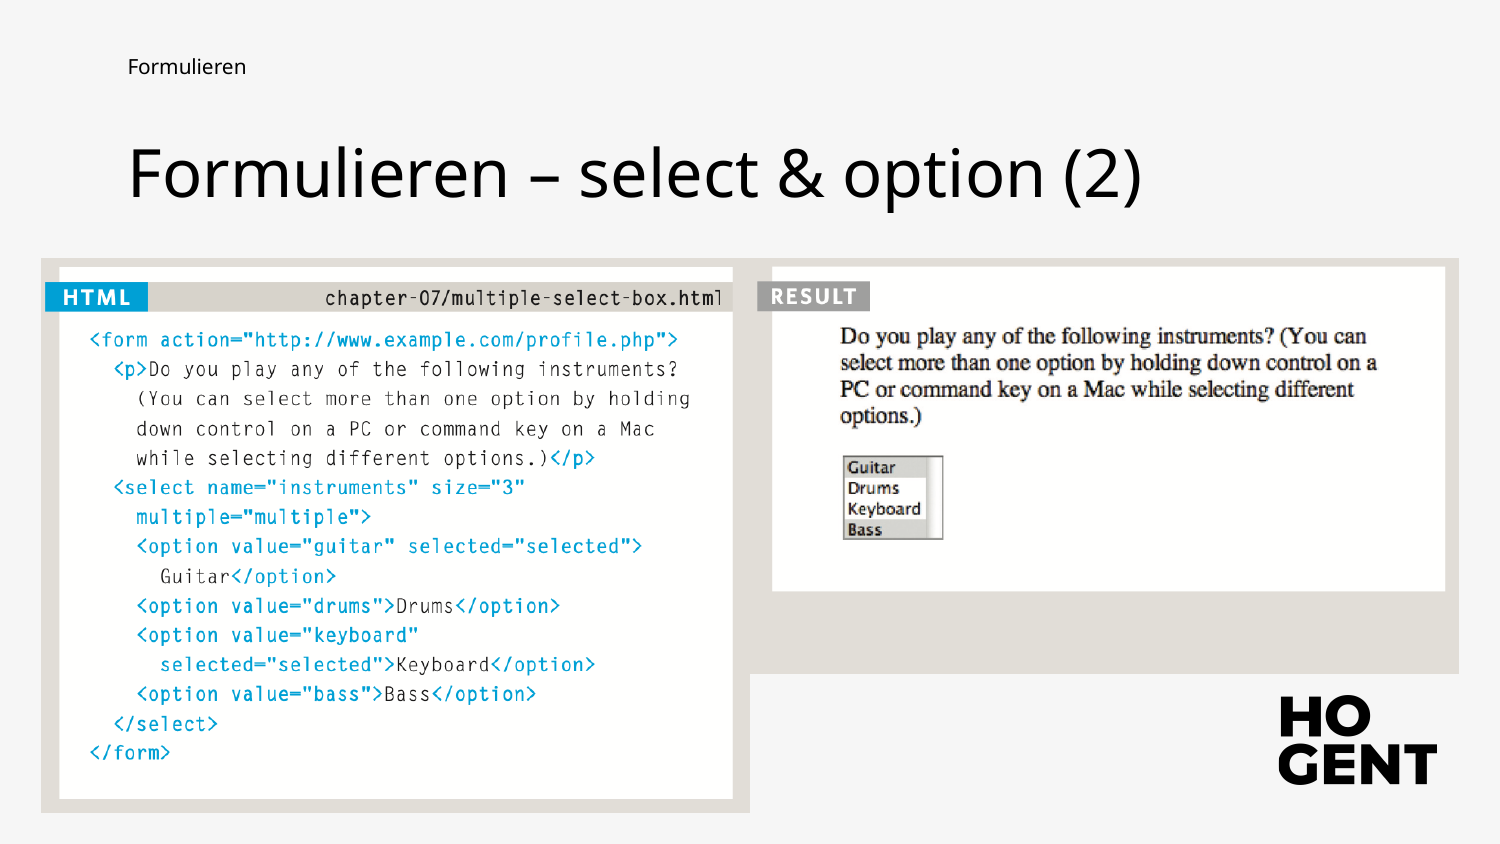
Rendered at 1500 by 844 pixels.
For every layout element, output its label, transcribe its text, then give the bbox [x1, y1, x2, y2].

list Formulieren [112, 46, 788, 100]
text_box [41, 258, 1459, 813]
text_box Formulieren – select & option (2) [112, 122, 1388, 236]
